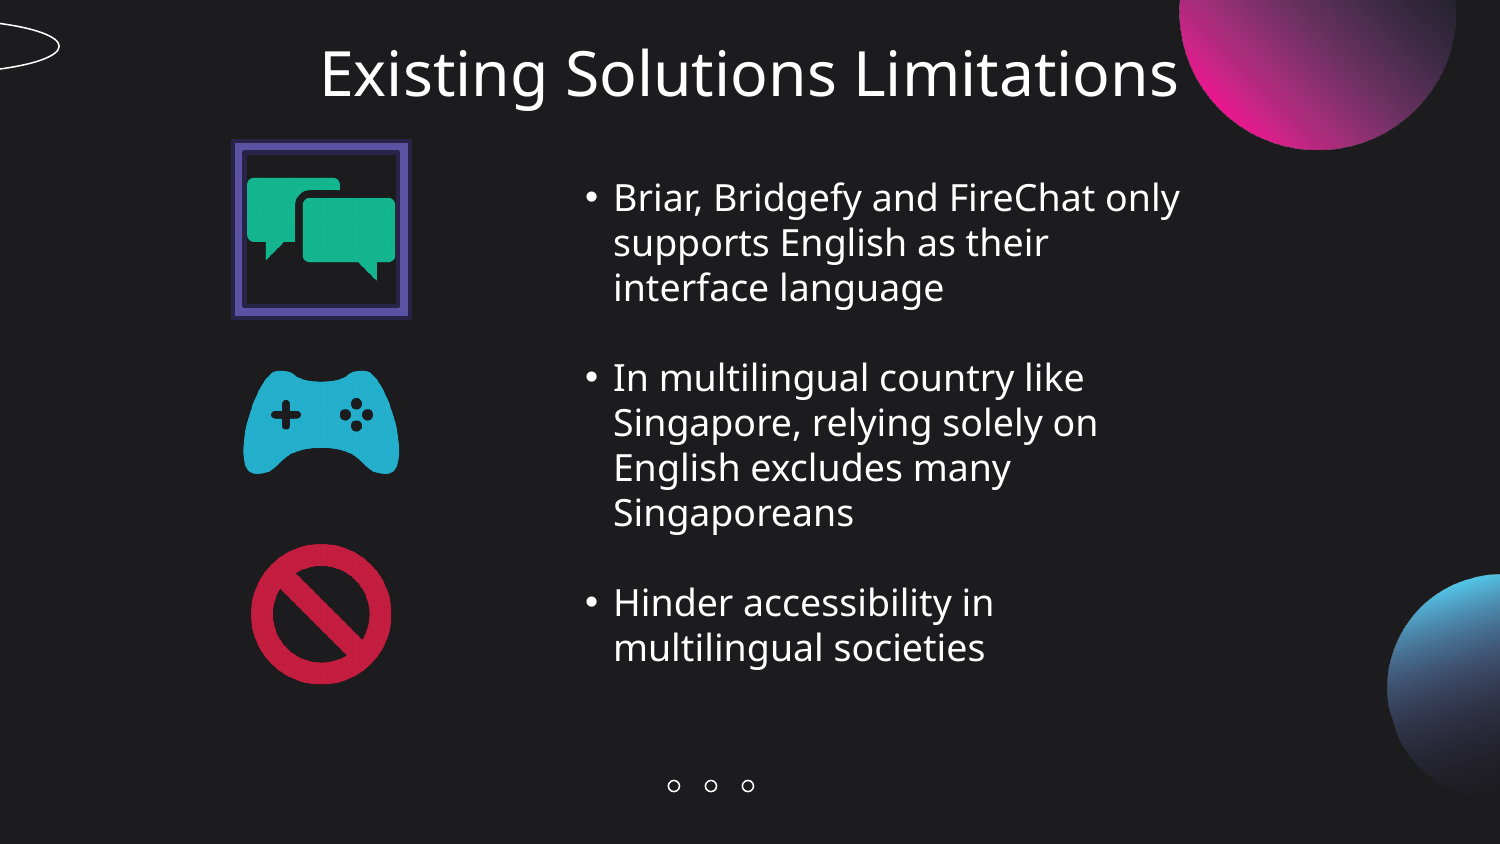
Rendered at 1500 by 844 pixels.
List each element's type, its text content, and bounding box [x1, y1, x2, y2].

text_box [231, 331, 412, 512]
title Existing Solutions Limitations [118, 19, 1382, 114]
text_box Briar, Bridgefy and FireChat only supports English as their interface language In multilingual country like Singapore, relying solely on English excludes many Singaporeans Hinder accessibility in multilingual societies [569, 174, 1227, 670]
text_box [247, 155, 396, 304]
picture [1179, 0, 1456, 150]
text_box [231, 139, 412, 320]
text_box [231, 524, 412, 705]
picture [1359, 569, 1500, 830]
